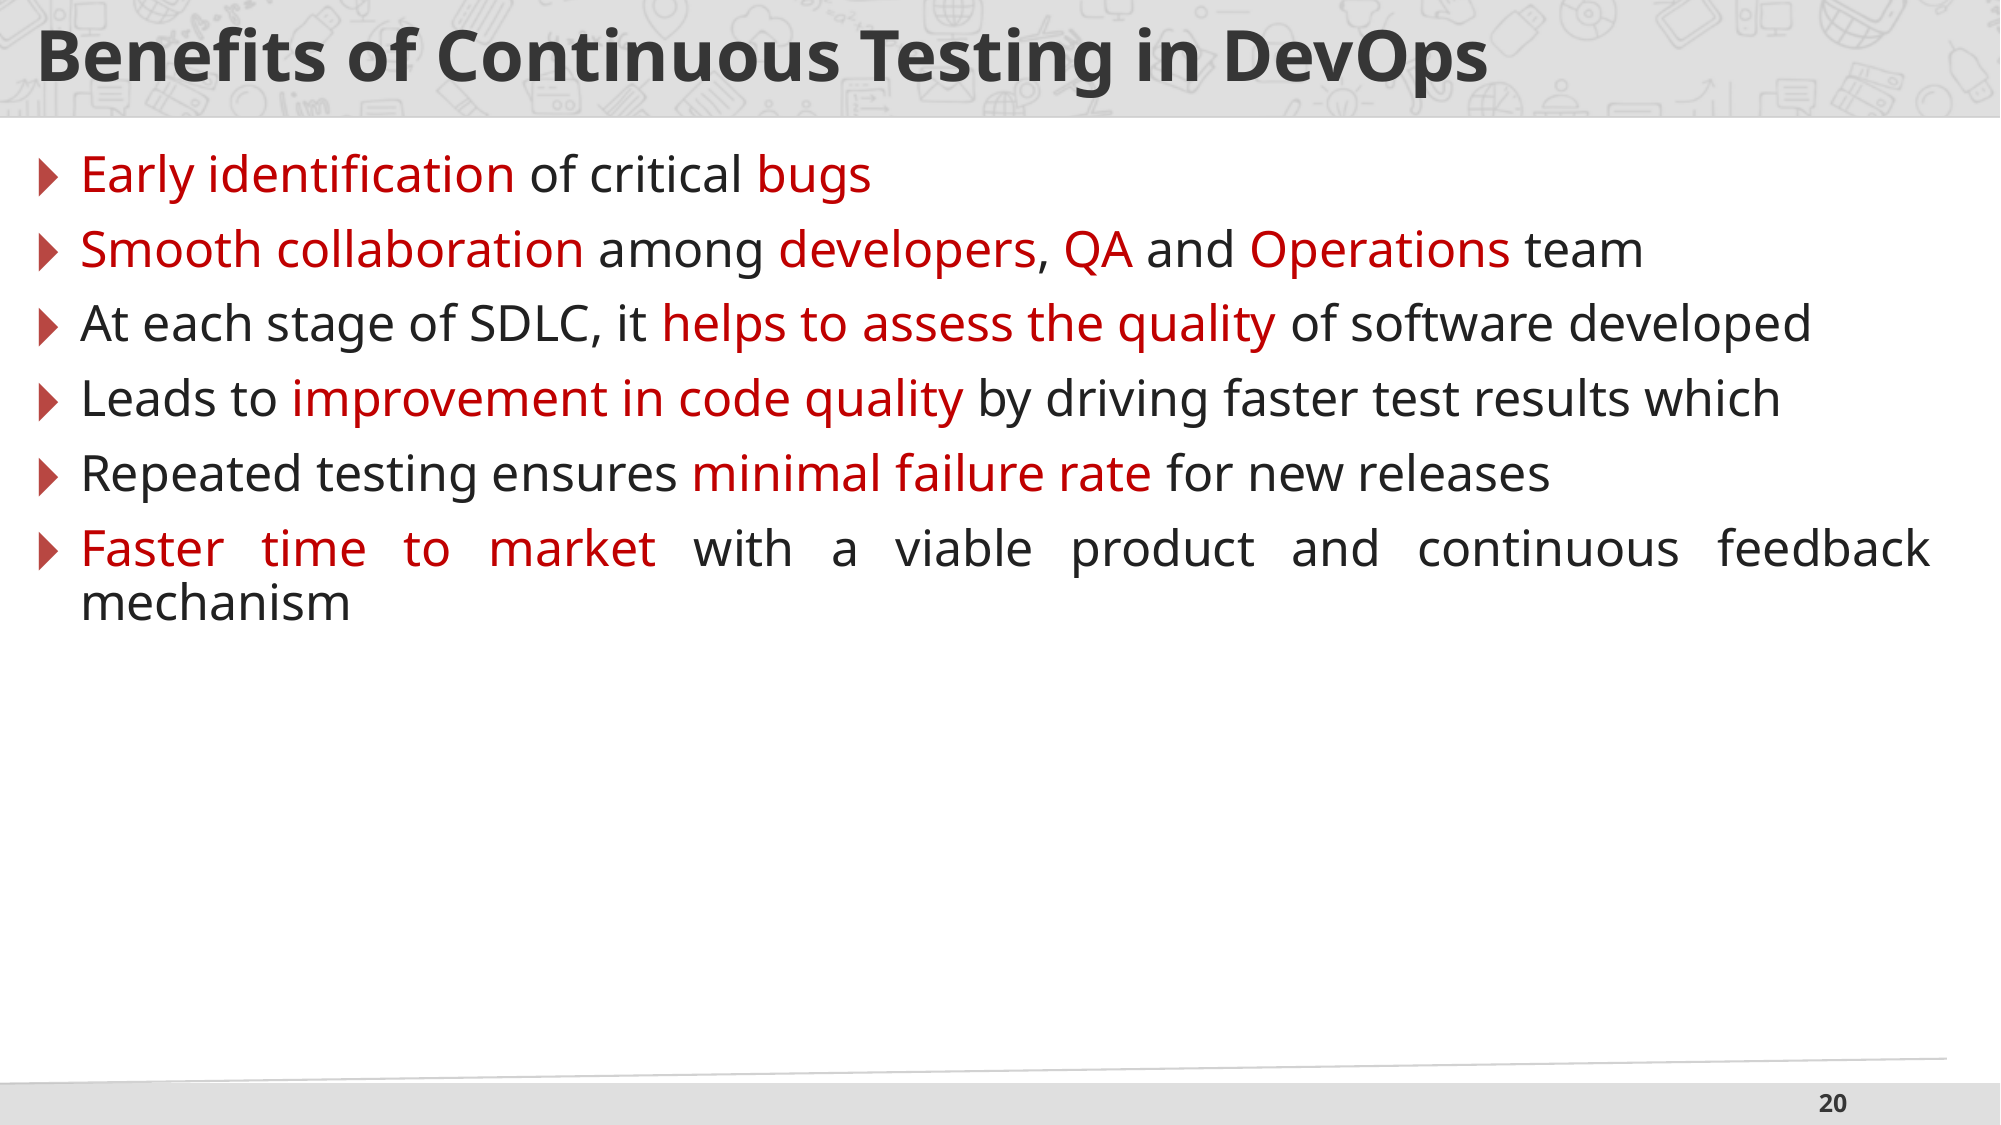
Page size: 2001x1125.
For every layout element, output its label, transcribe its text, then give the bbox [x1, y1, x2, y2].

title Benefits of Continuous Testing in DevOps [0, 0, 2000, 117]
list Early identification of critical bugs Smooth collaboration among developers, QA and Operations team At each stage of SDLC, it helps to assess the quality of software developed Leads to improvement in code quality by driving faster test results which Repeated testing ensures minimal failure rate for new releases Faster time to market with a viable product and continuous feedback mechanism [21, 141, 1947, 1047]
